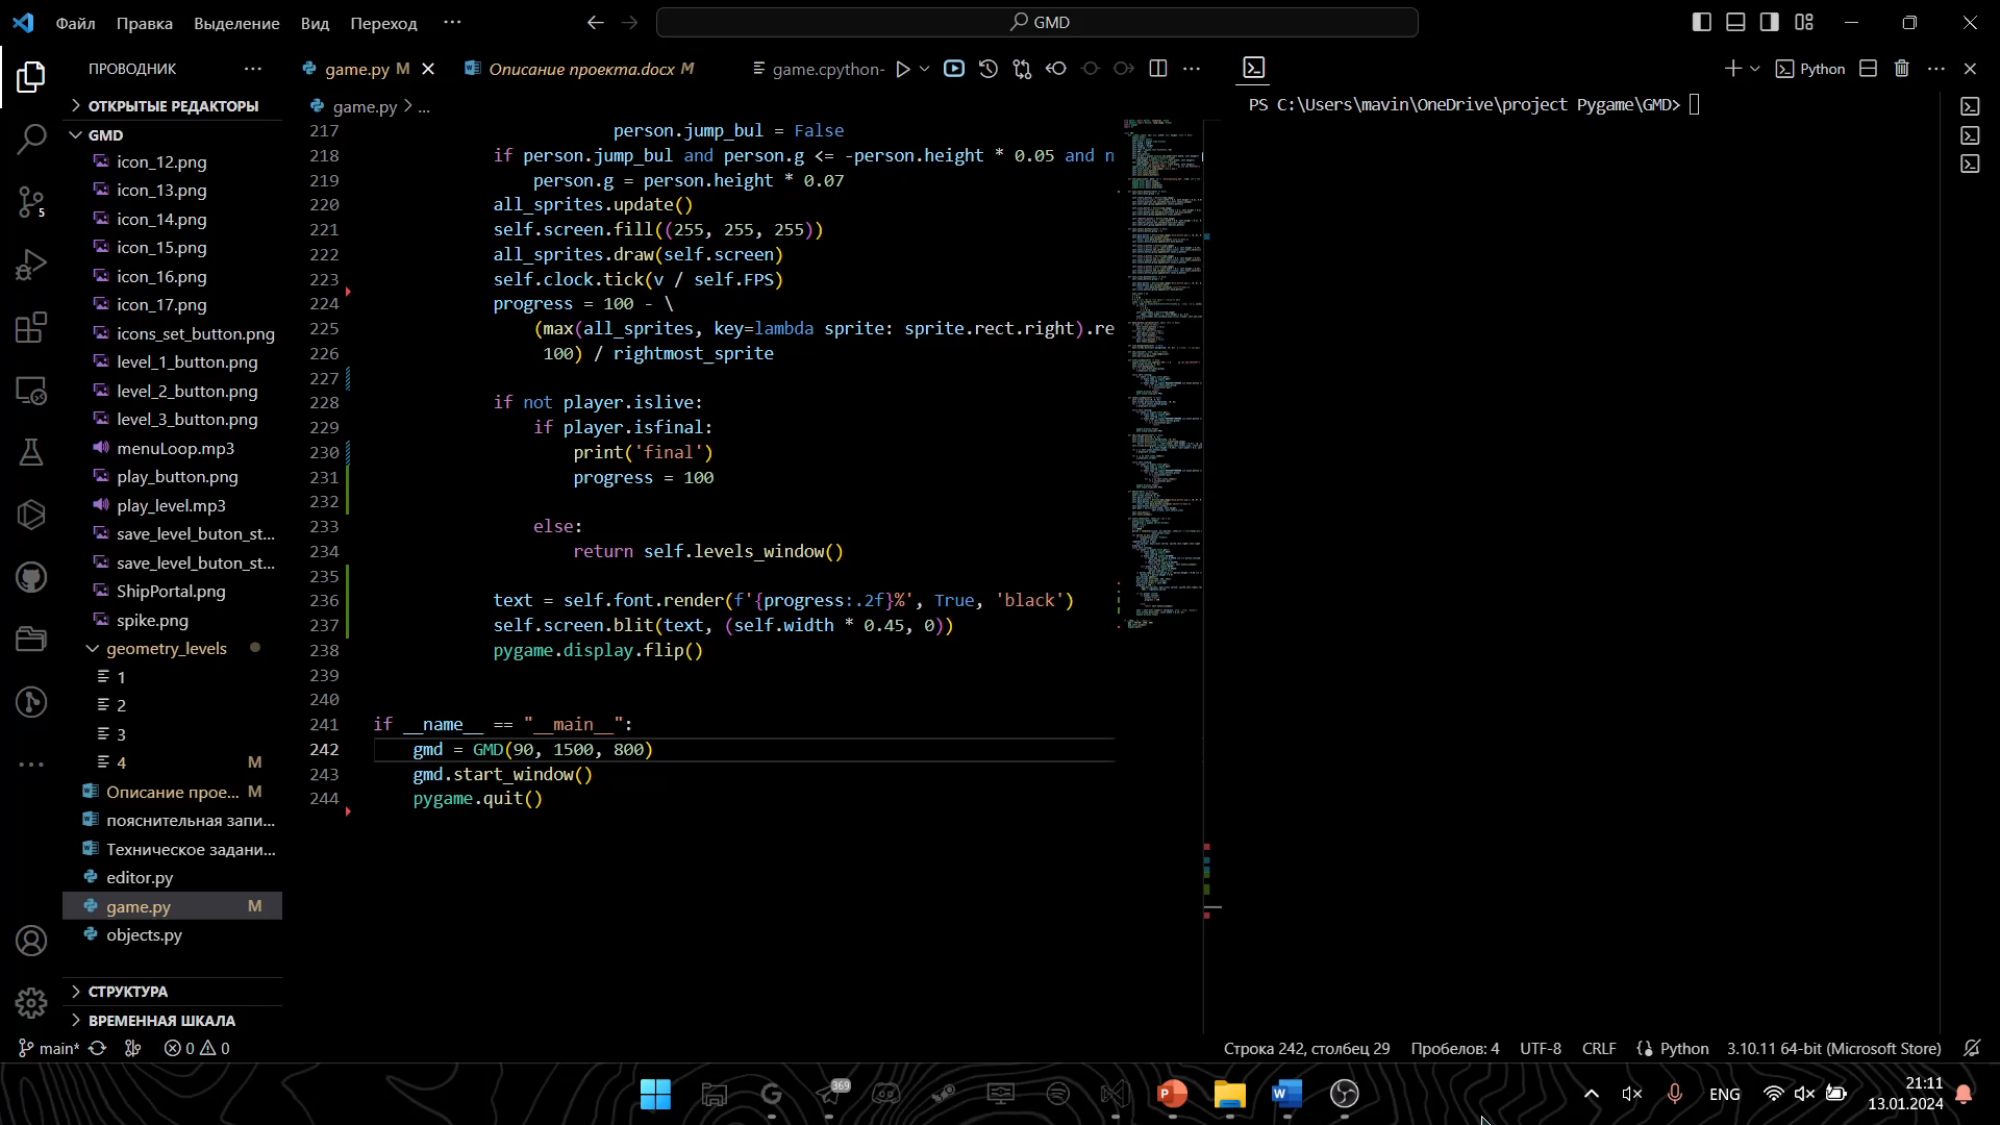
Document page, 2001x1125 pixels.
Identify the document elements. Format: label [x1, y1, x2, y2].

text_box [0, 0, 2000, 1125]
